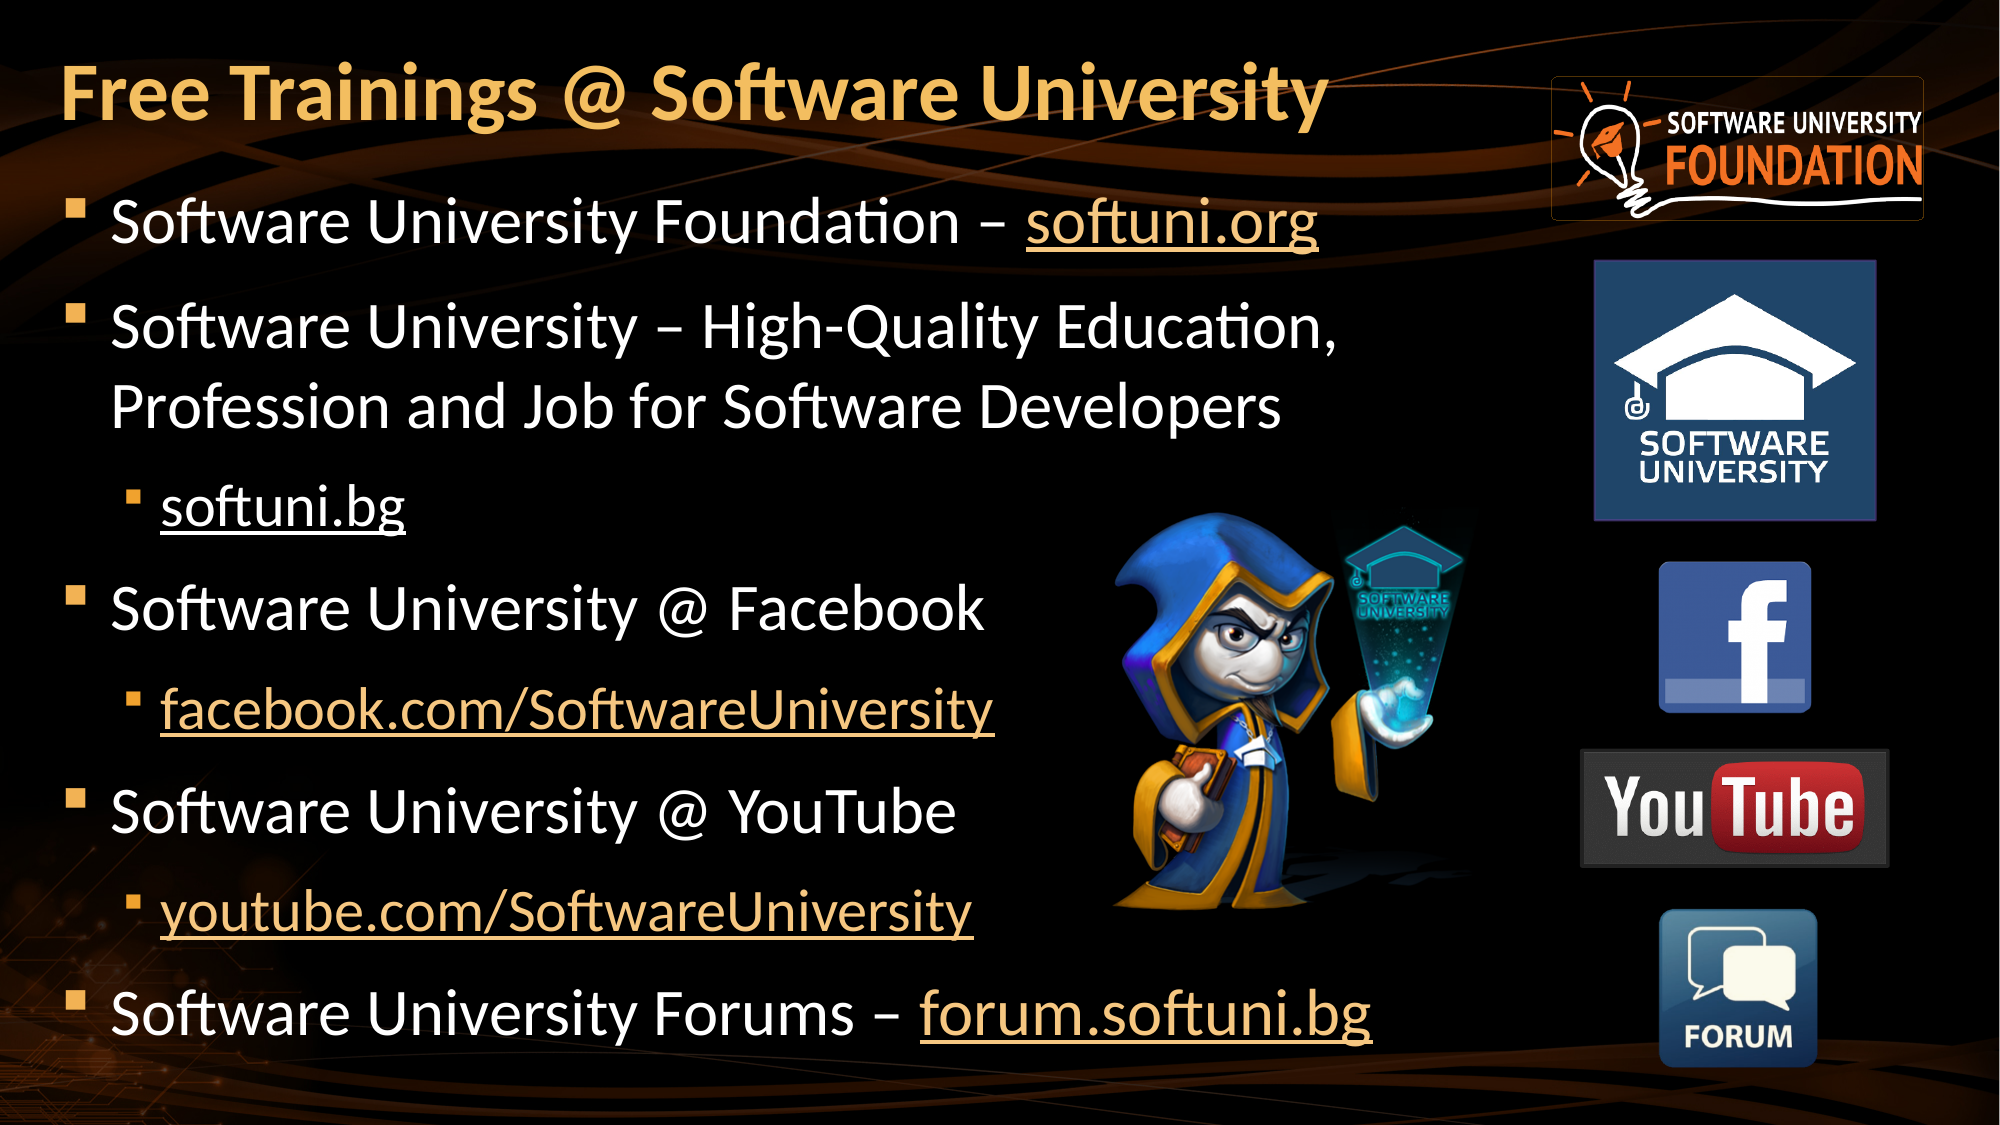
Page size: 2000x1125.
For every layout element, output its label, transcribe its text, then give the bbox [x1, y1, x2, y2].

title Free Trainings @ Software University [42, 16, 1532, 170]
list Software University Foundation – softuni.org Software University – High-Quality Education, Profession and Job for Software Developers softuni.bg Software University @ Facebook facebook.com/SoftwareUniversity Software University @ YouTube youtube.com/SoftwareUniversity Software University Forums – forum.softuni.bg [42, 170, 1591, 1096]
picture [0, 0, 2000, 1125]
